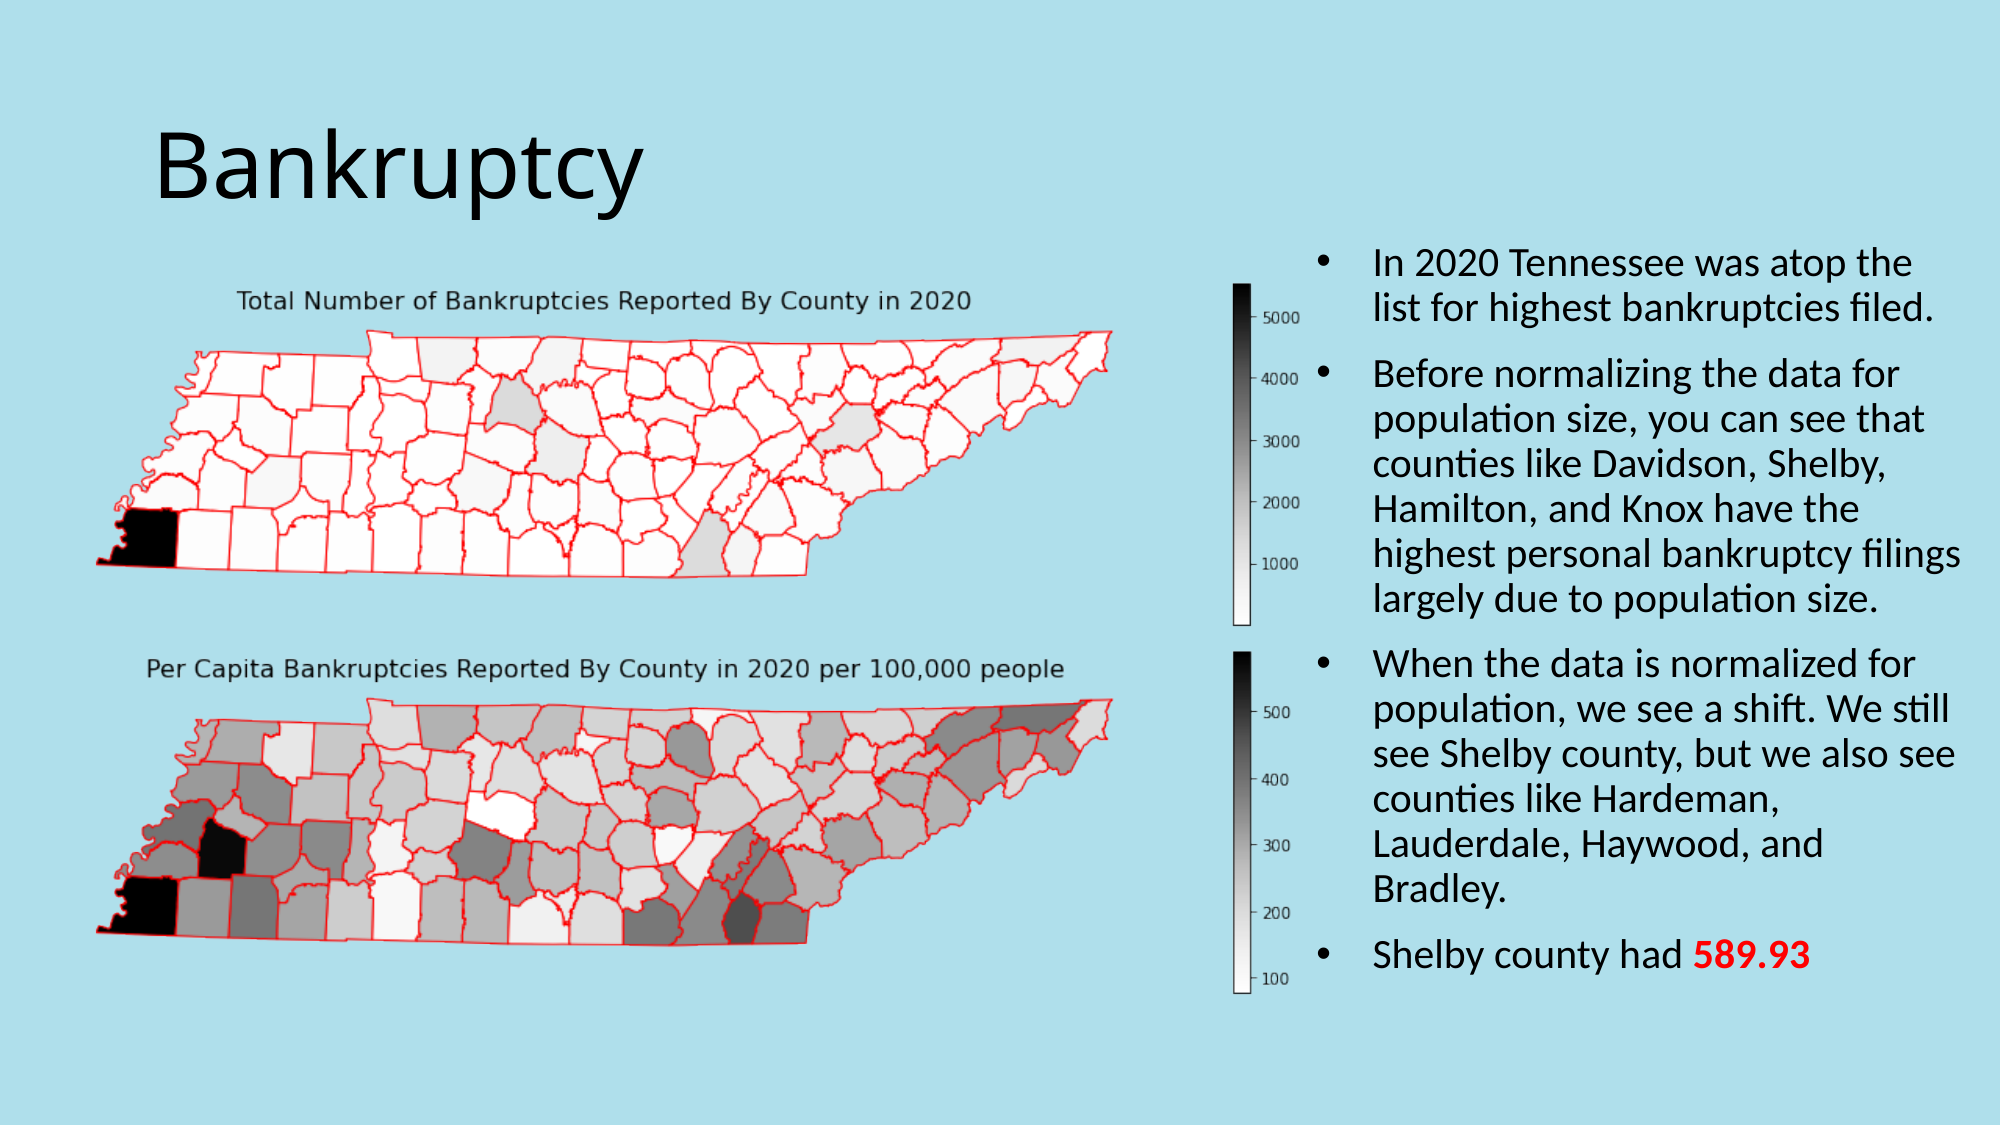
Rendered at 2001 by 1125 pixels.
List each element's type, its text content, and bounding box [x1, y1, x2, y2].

title Bankruptcy [137, 59, 1863, 274]
list In 2020 Tennessee was atop the list for highest bankruptcies filed. Before normalizing the data for population size, you can see that counties like Davidson, Shelby, Hamilton, and Knox have the highest personal bankruptcy filings largely due to population size. When the data is normalized for population, we see a shift. We still see Shelby county, but we also see counties like Hardeman, Lauderdale, Haywood, and Bradley. Shelby county had 589.93 [1301, 168, 1979, 986]
picture [35, 642, 1302, 1004]
picture [35, 274, 1311, 636]
